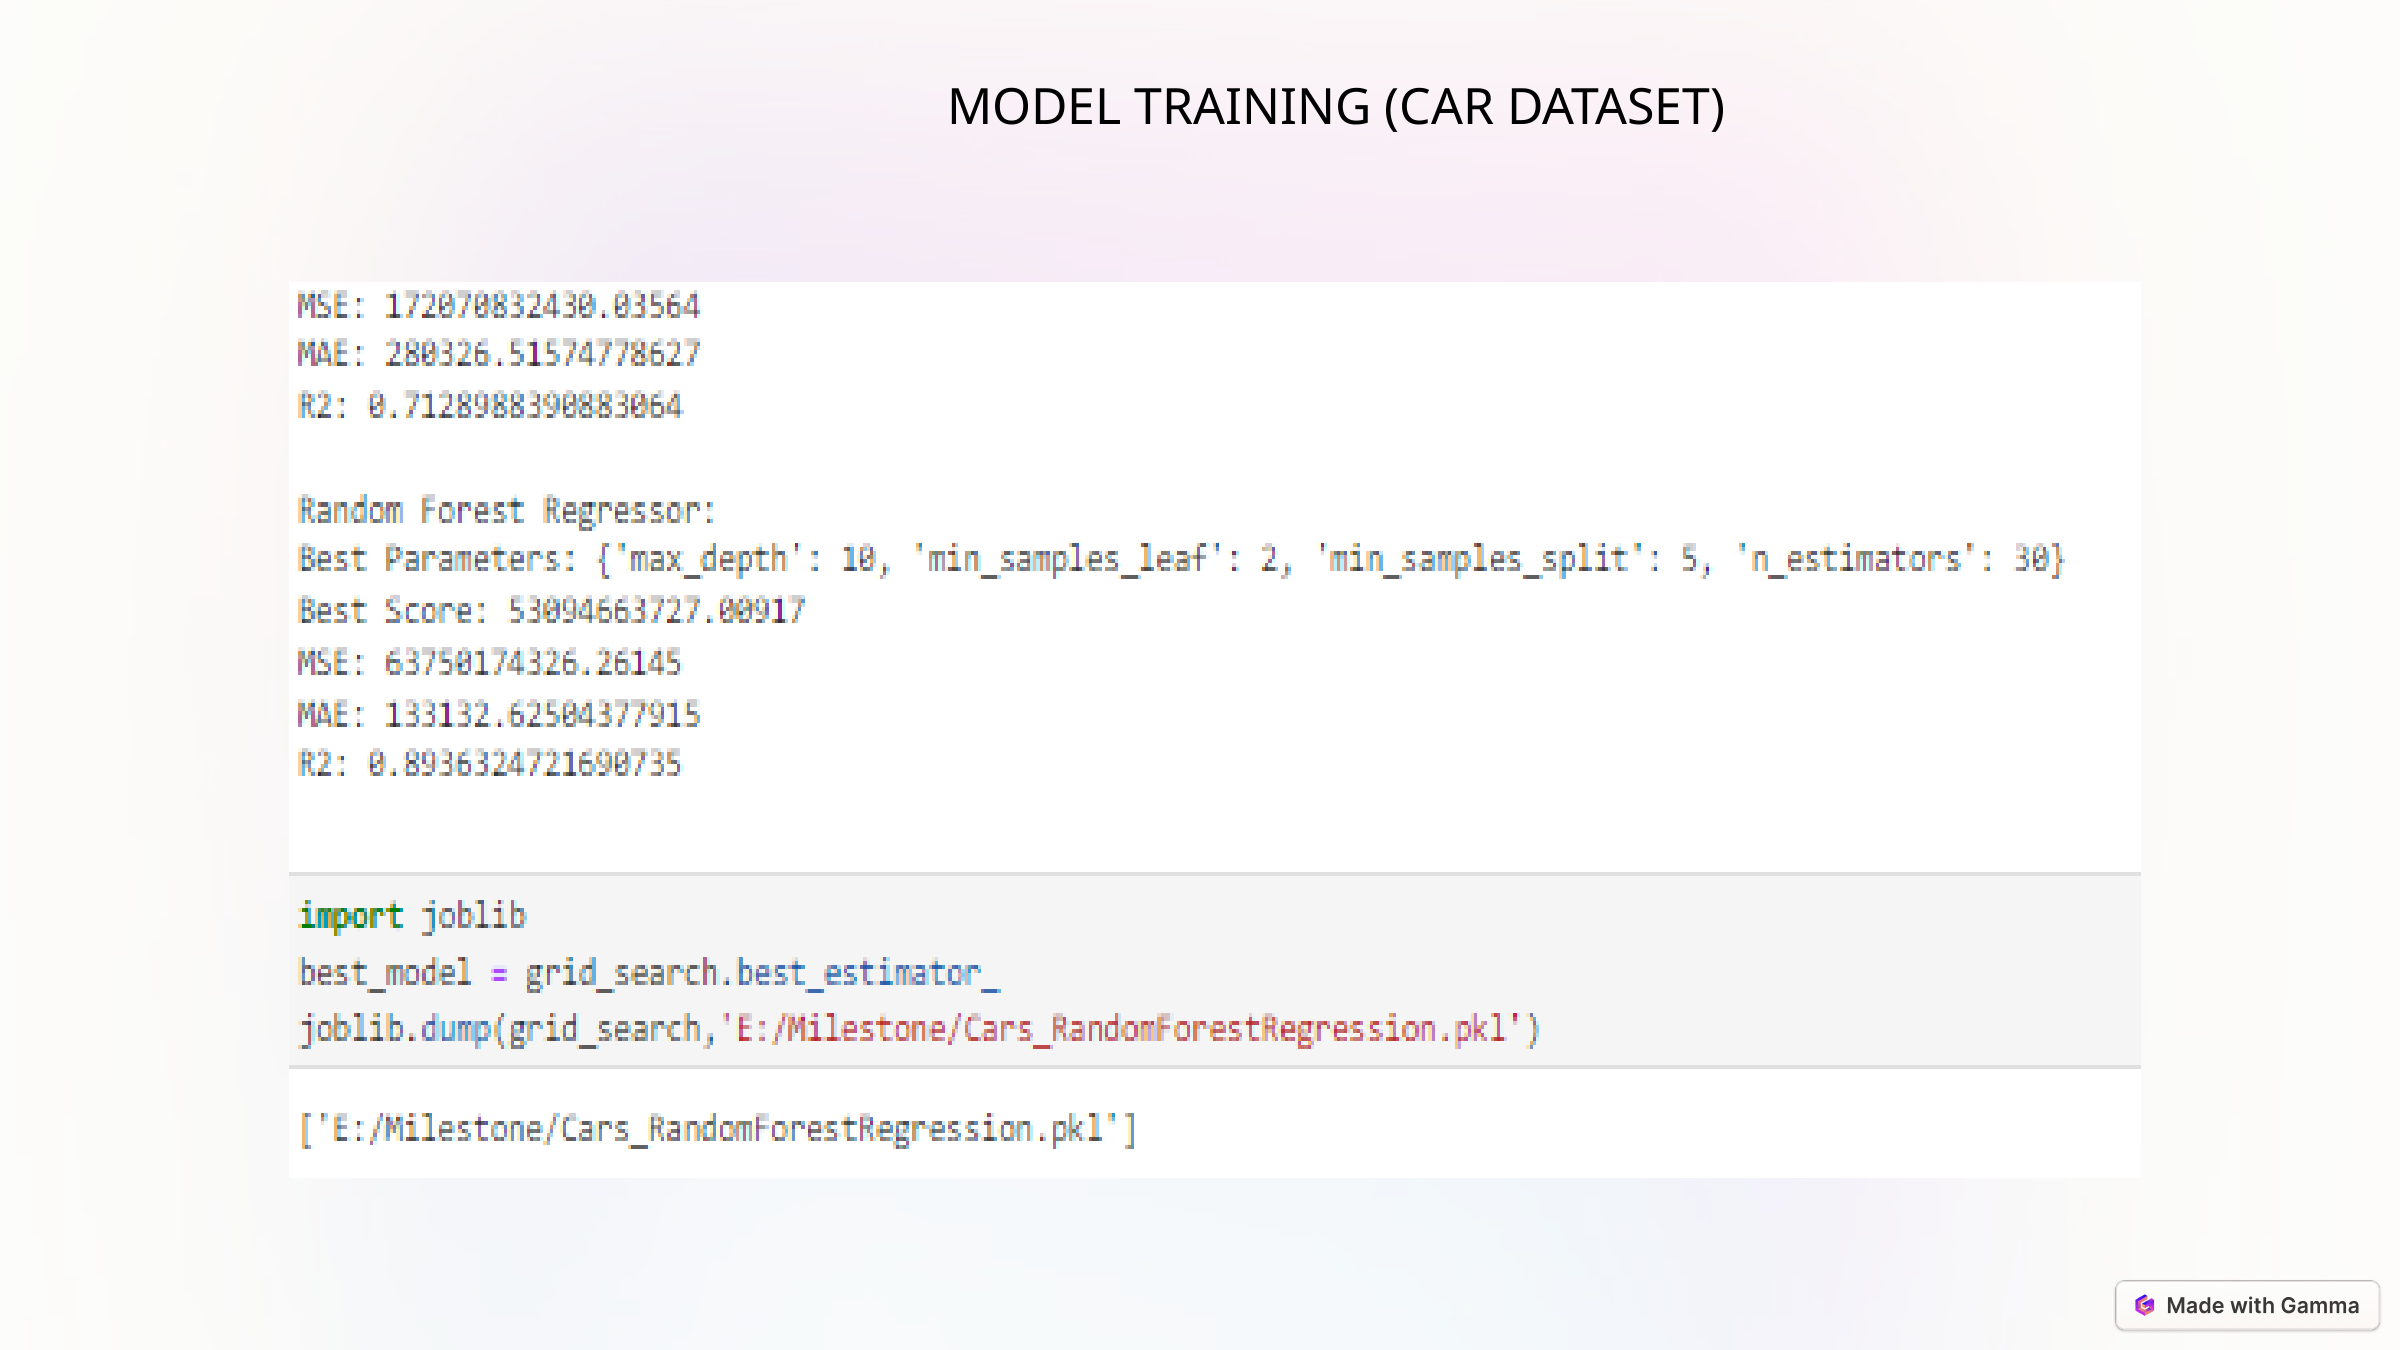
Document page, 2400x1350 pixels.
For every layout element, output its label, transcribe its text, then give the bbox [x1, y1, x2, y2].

picture [289, 282, 2141, 1178]
text_box MODEL TRAINING (CAR DATASET) [618, 66, 2068, 142]
picture [2106, 1271, 2389, 1339]
